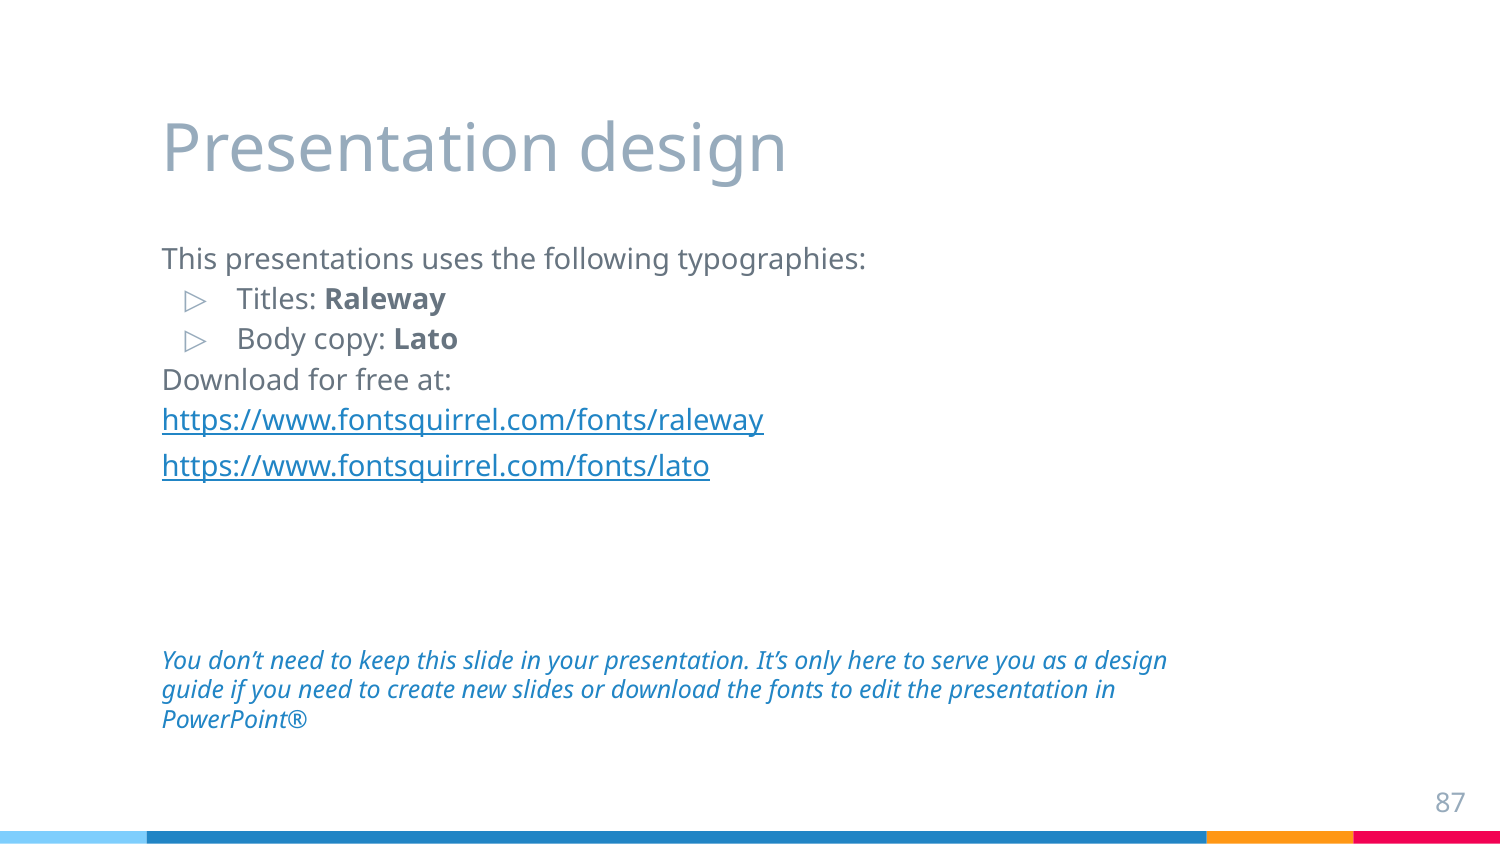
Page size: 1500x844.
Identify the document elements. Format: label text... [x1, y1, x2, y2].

list This presentations uses the following typographies: Titles: Raleway Body copy: Lato Download for free at: https://www.fontsquirrel.com/fonts/raleway https://www.fontsquirrel.com/fonts/lato [146, 718, 1207, 809]
list This presentations uses the following typographies: Titles: Raleway Body copy: Lato Download for free at: https://www.fontsquirrel.com/fonts/raleway https://www.fontsquirrel.com/fonts/lato [146, 225, 1207, 629]
text_box You don’t need to keep this slide in your presentation. It’s only here to serve you as a design guide if you need to create new slides or download the fonts to edit the presentation in PowerPoint® [146, 629, 1207, 718]
slide_number 87 [1391, 770, 1482, 822]
title Presentation design [146, 58, 1207, 200]
